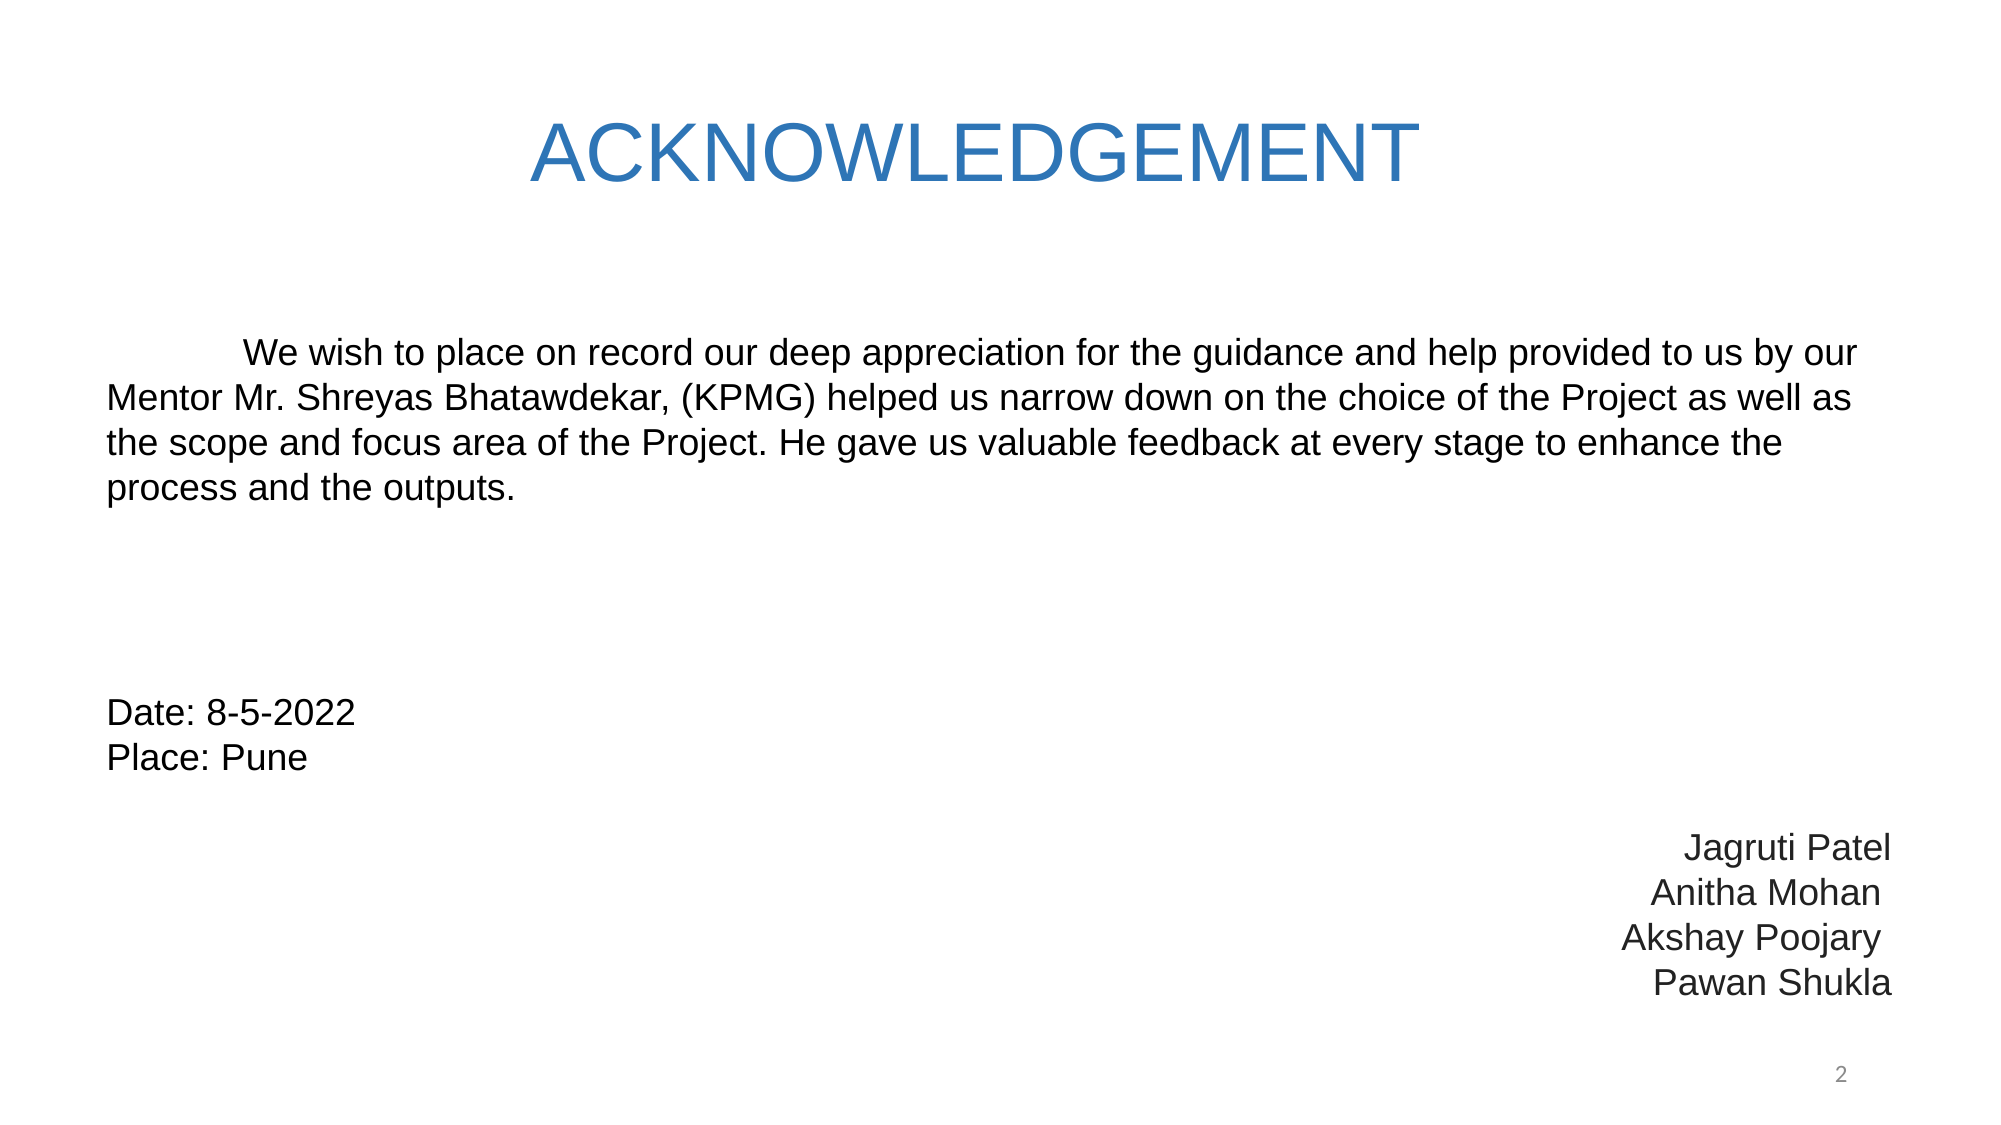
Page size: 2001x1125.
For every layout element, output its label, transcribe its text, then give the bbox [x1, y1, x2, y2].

slide_number 2 [1412, 1042, 1863, 1103]
text_box We wish to place on record our deep appreciation for the guidance and help provided to us by our Mentor Mr. Shreyas Bhatawdekar, (KPMG) helped us narrow down on the choice of the Project as well as the scope and focus area of the Project. He gave us valuable feedback at every stage to enhance the process and the outputs. Date: 8-5-2022 Place: Pune Jagruti Patel Anitha Mohan Akshay Poojary Pawan Shukla [91, 275, 1907, 1010]
text_box [103, 70, 1907, 206]
